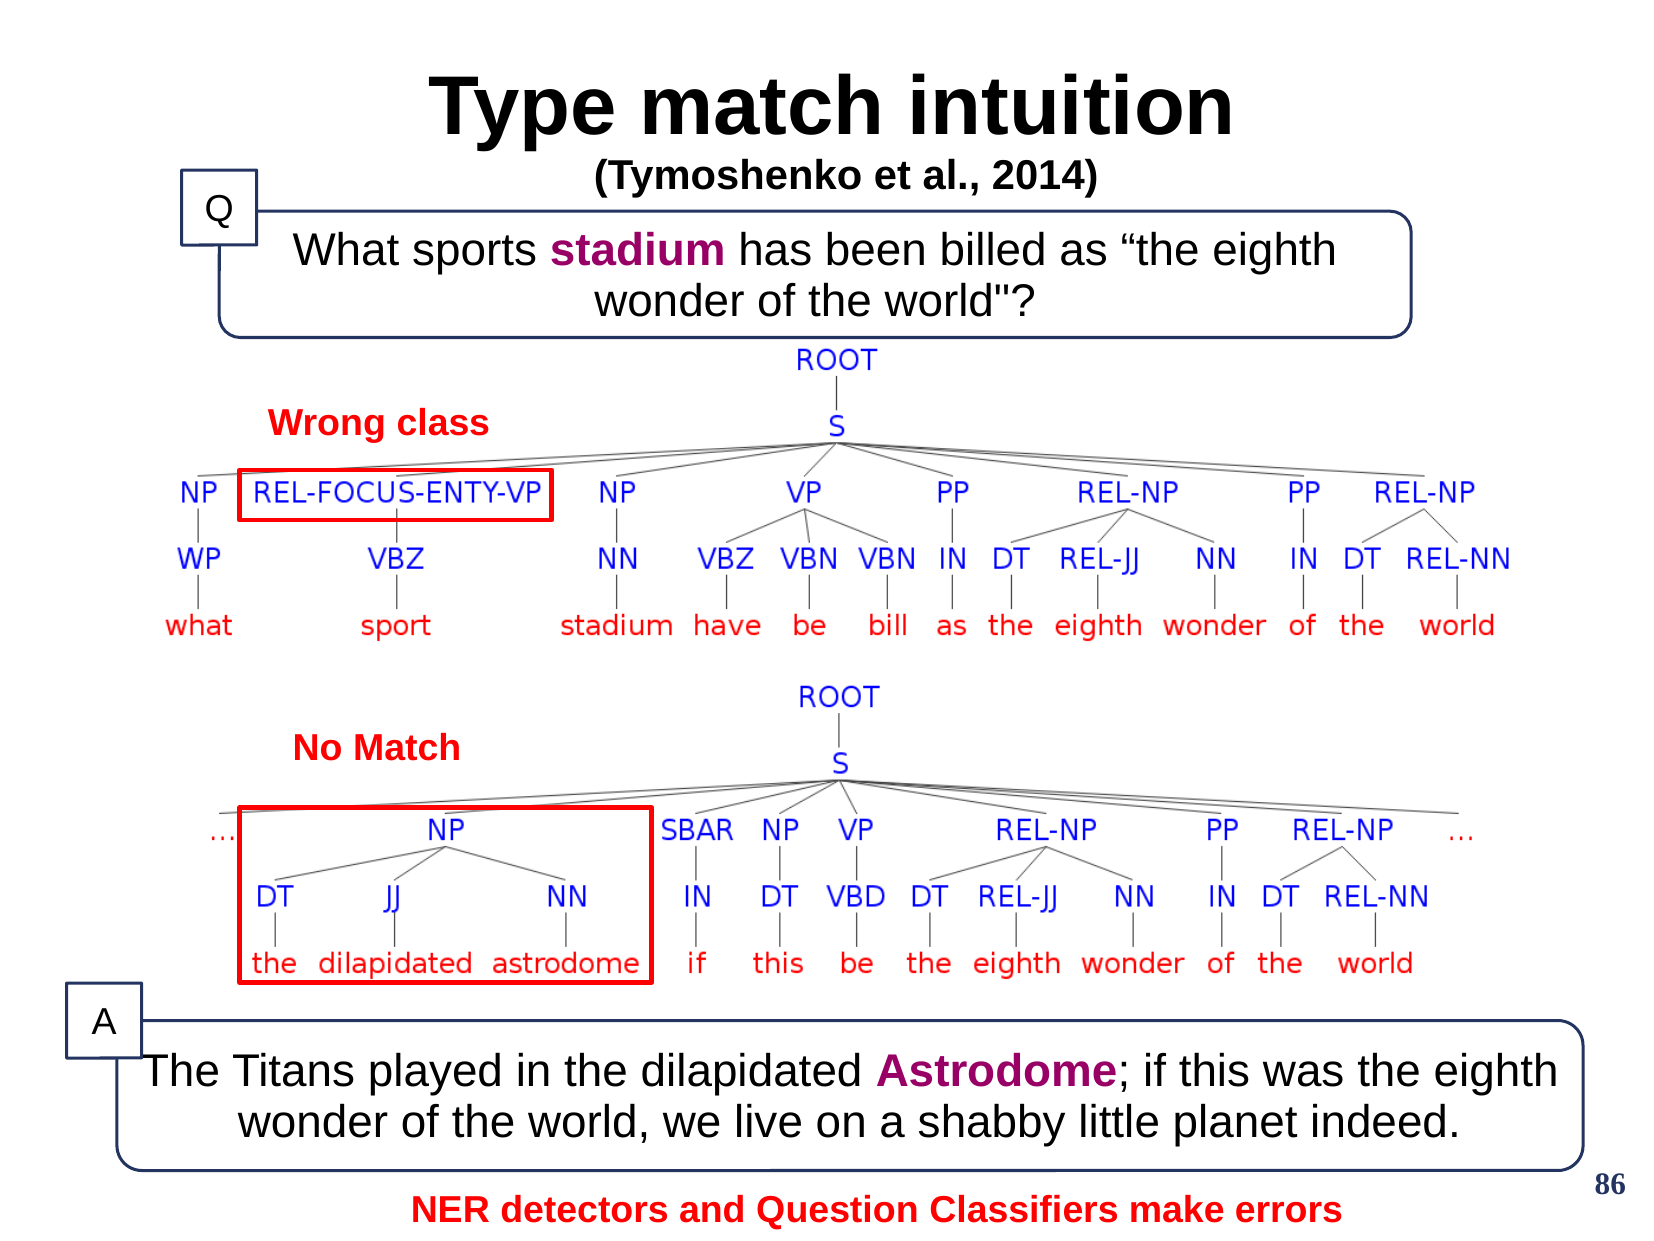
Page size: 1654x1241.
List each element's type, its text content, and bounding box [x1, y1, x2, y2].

text_box Q [181, 170, 257, 246]
text_box A [66, 983, 142, 1059]
title Type match intuition [88, 51, 1577, 155]
text_box (Tymoshenko et al., 2014) [579, 144, 1114, 207]
picture [192, 674, 1486, 985]
slide_number 86 [1494, 1167, 1627, 1200]
text_box NER detectors and Question Classifiers make errors [376, 1182, 1378, 1239]
text_box The Titans played in the dilapidated Astrodome; if this was the eighth wonder of the world, we live on a shabby little planet indeed. [116, 1020, 1584, 1171]
picture [148, 337, 1524, 648]
text_box What sports stadium has been billed as “the eighth wonder of the world"? [219, 211, 1412, 335]
